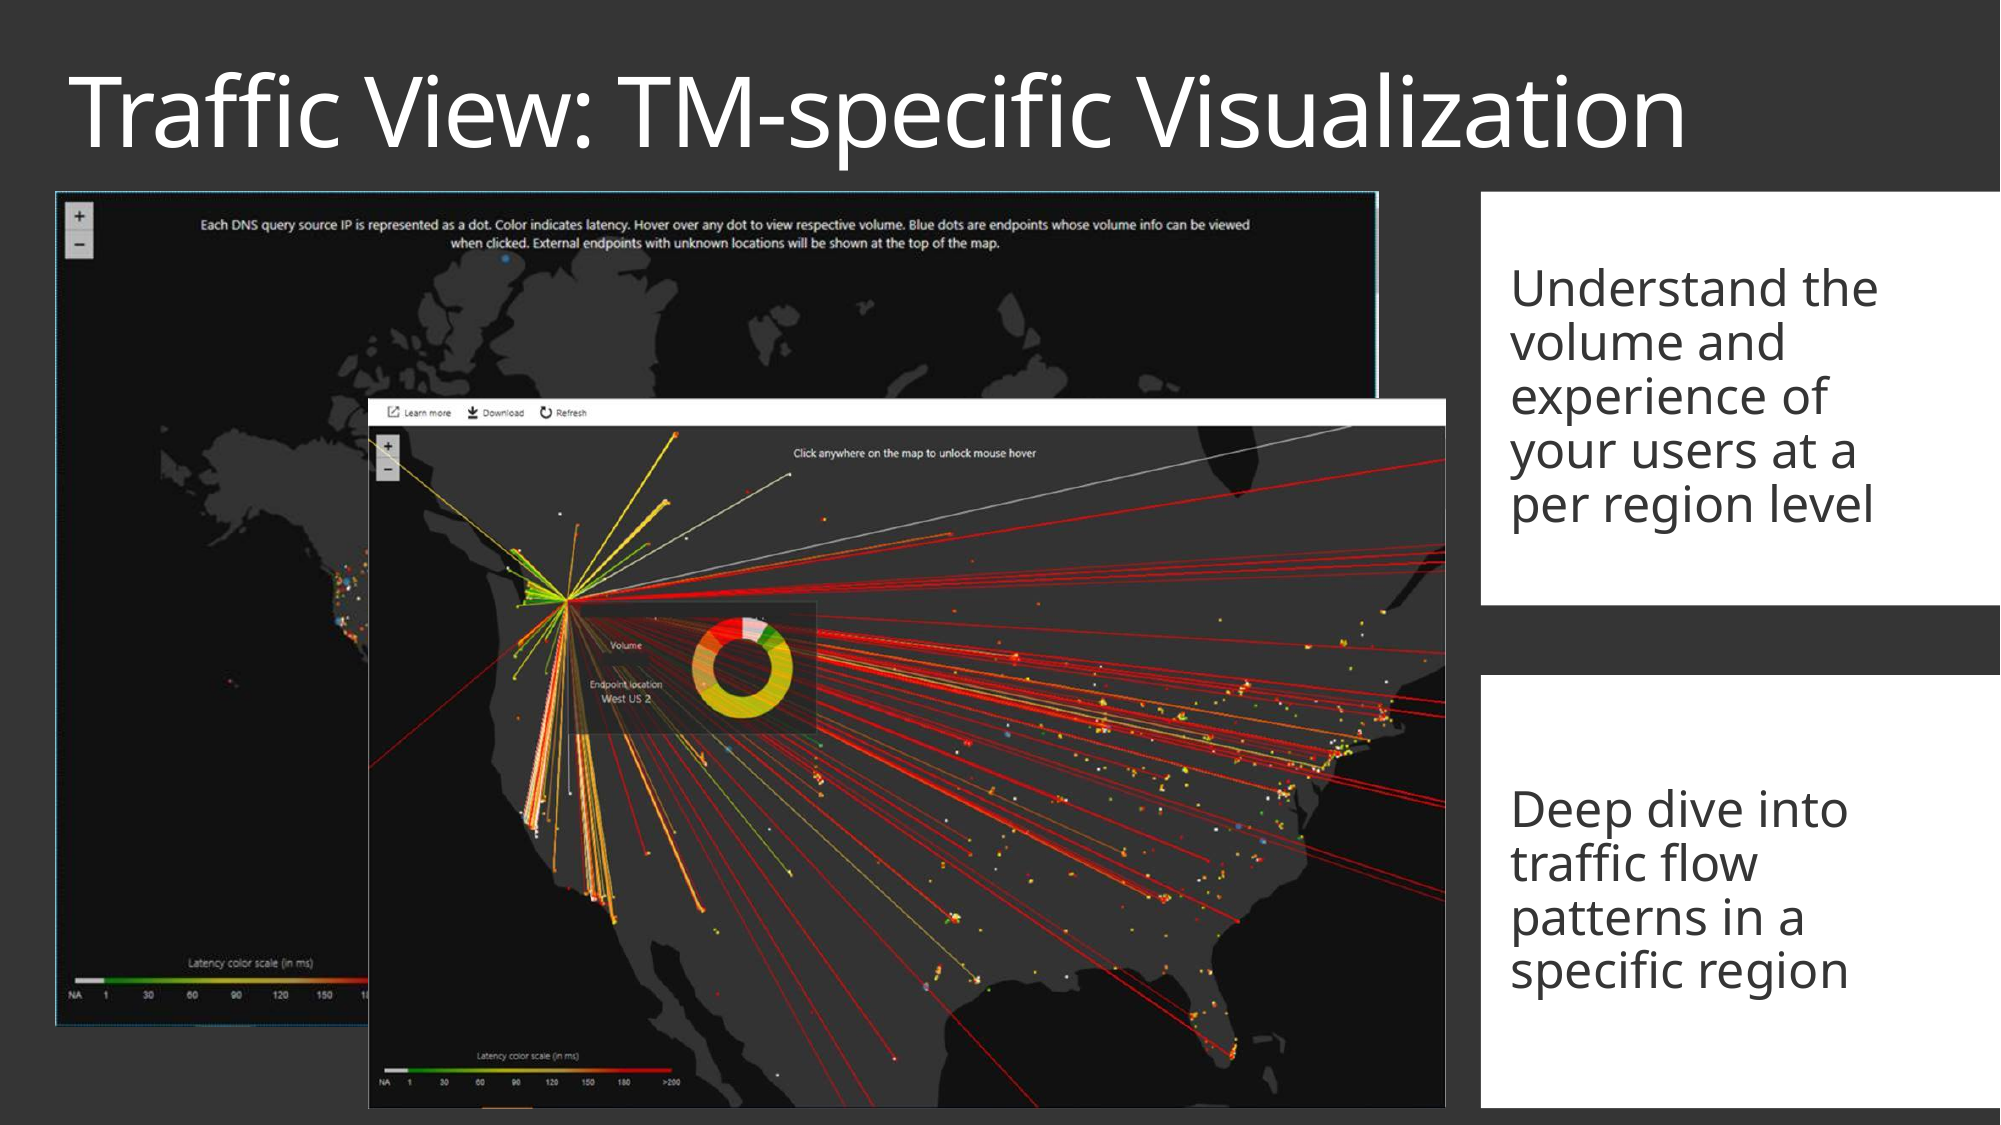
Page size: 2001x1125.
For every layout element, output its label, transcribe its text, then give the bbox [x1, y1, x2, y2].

text_box Understand the volume and experience of your users at a per region level [1480, 191, 2000, 606]
title Traffic View: TM-specific Visualization [44, 47, 1957, 196]
text_box Deep dive into traffic flow patterns in a specific region [1480, 675, 2000, 1109]
picture [55, 191, 1446, 1109]
